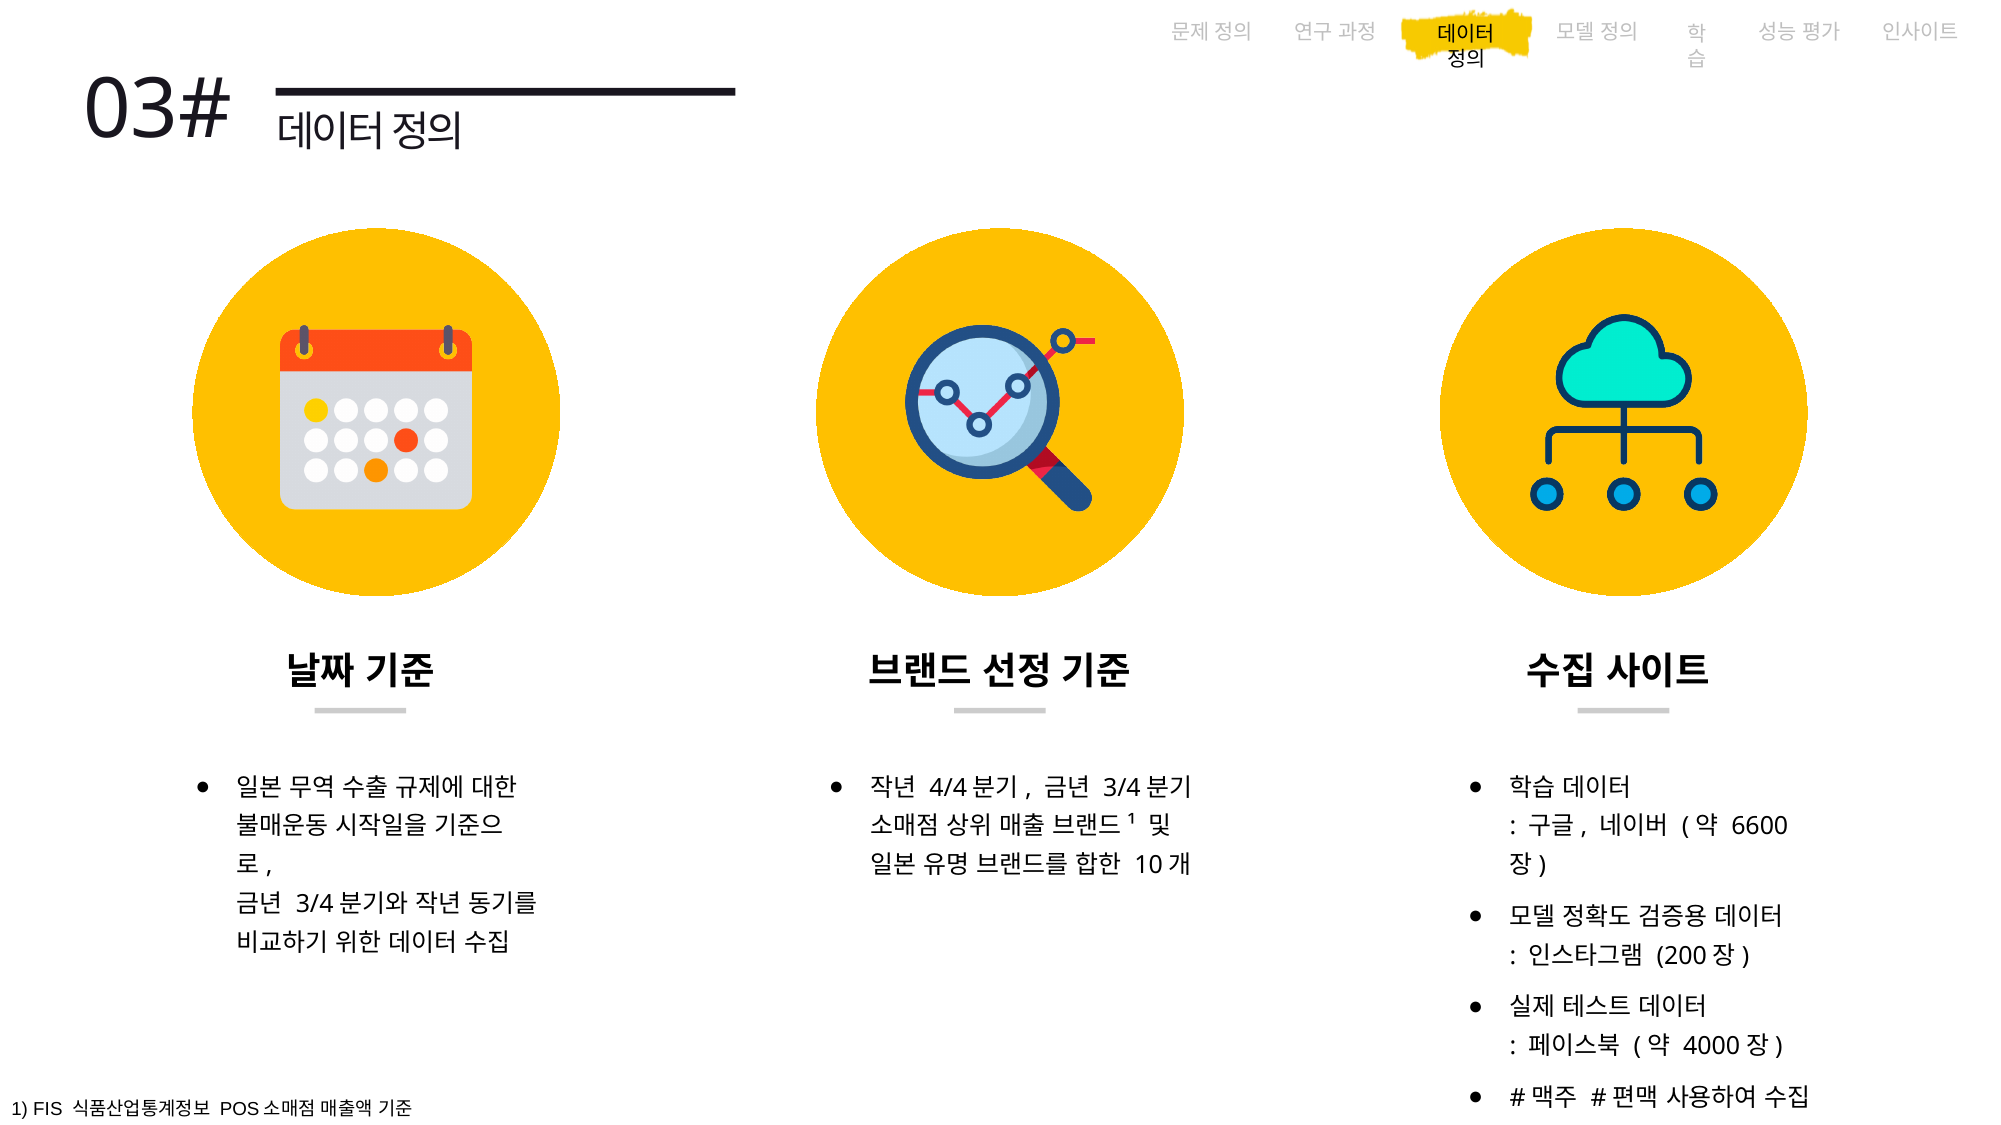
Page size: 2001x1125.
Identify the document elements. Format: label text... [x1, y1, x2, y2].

text_box 브랜드 선정 기준 [824, 632, 1176, 747]
text_box [1577, 707, 1670, 714]
text_box [275, 87, 737, 97]
text_box 일본 무역 수출 규제에 대한 불매운동 시작일을 기준으로, 금년 3/4분기와 작년 동기를 비교하기 위한 데이터 수집 [146, 747, 555, 964]
text_box 연구 과정 [1278, 5, 1382, 56]
picture [905, 323, 1095, 513]
text_box 모델 정의 [1551, 5, 1655, 56]
text_box [954, 707, 1046, 714]
picture [280, 321, 472, 513]
text_box [192, 228, 560, 596]
text_box [816, 228, 1184, 596]
text_box 문제 정의 [1154, 5, 1269, 56]
picture [1382, 0, 1551, 99]
text_box 1) FIS 식품산업통계정보 POS소매점 매출액 기준 [0, 1077, 1124, 1125]
text_box 03# [68, 46, 248, 161]
text_box [314, 707, 407, 714]
text_box 학습 [1663, 5, 1730, 86]
text_box [1440, 228, 1808, 596]
text_box 작년 4/4분기, 금년 3/4분기 소매점 상위 매출 브랜드¹ 및 일본 유명 브랜드를 합한 10개 [780, 747, 1230, 992]
text_box 성능 평가 [1739, 5, 1860, 56]
text_box 학습 데이터 : 구글, 네이버 (약 6600장) 모델 정확도 검증용 데이터 : 인스타그램 (200장) 실제 테스트 데이터 : 페이스북 (약 4000장) #맥주 #편맥 사용하여 수집 [1419, 747, 1828, 1009]
text_box 인사이트 [1863, 5, 1978, 56]
picture [1525, 314, 1722, 511]
text_box 수집 사이트 [1467, 632, 1780, 747]
text_box 날짜 기준 [204, 632, 517, 747]
text_box 데이터 정의 [261, 97, 722, 162]
